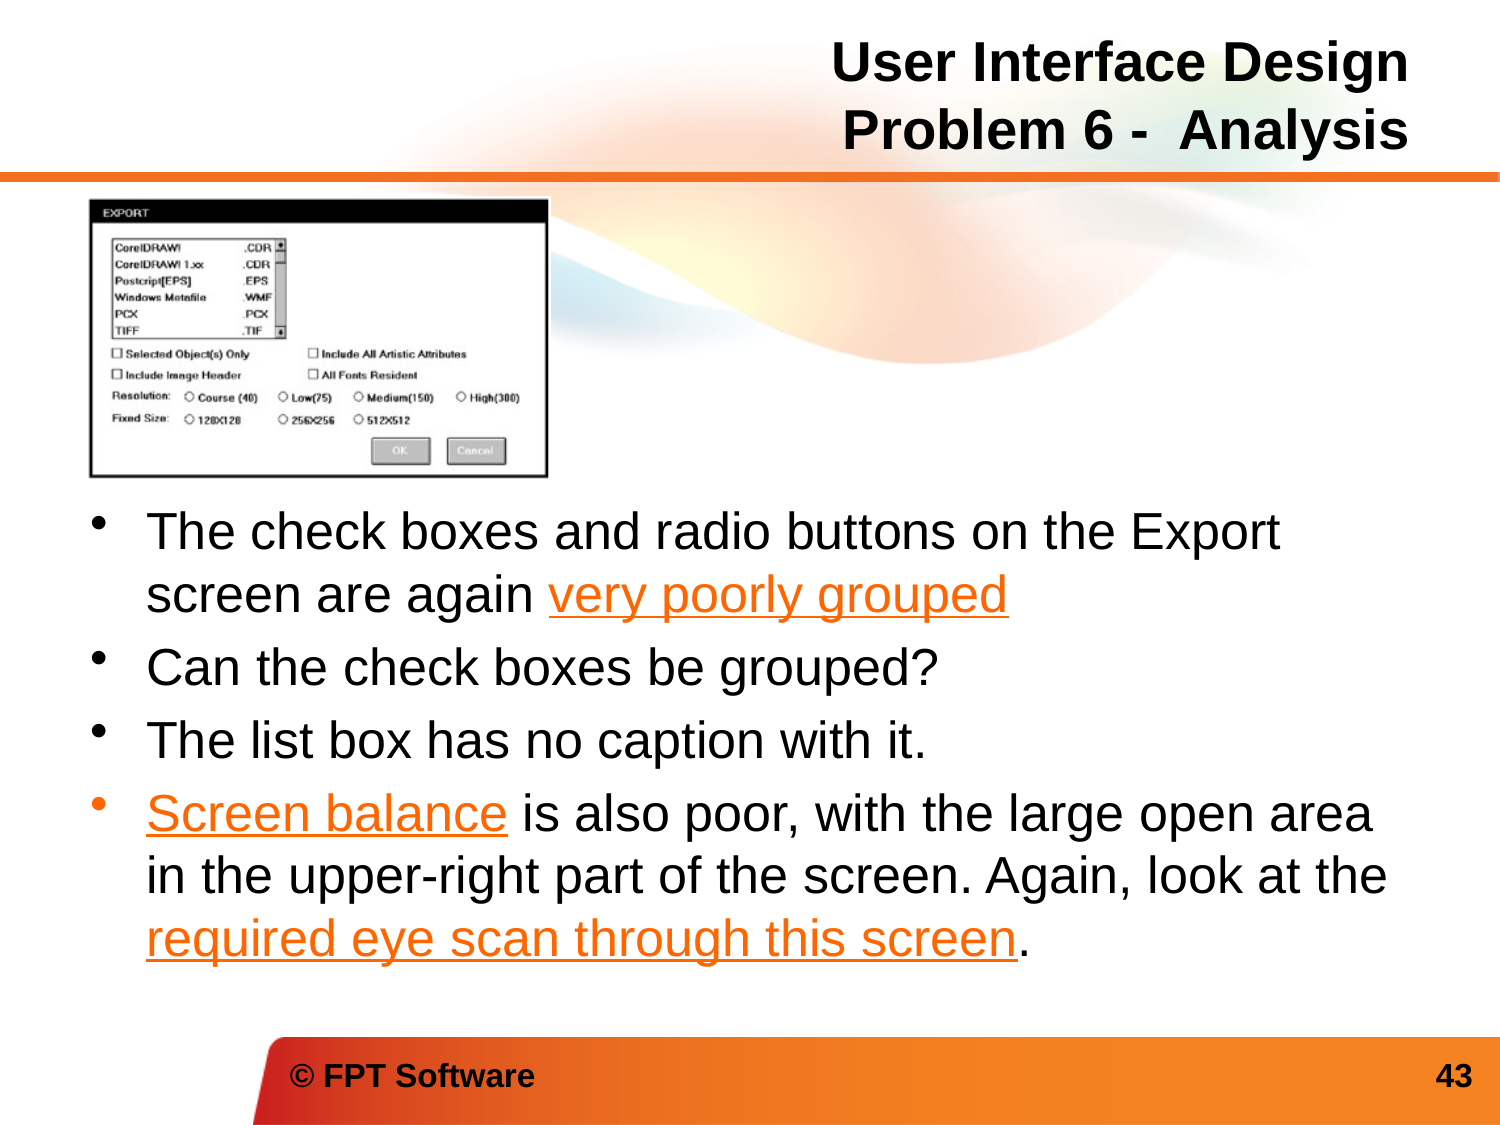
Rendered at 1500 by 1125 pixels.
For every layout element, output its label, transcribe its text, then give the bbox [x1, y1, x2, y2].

picture [253, 1037, 1500, 1125]
title User Interface Design Problem 6 - Analysis [437, 24, 1425, 161]
list The check boxes and radio buttons on the Export screen are again very poorly grouped Can the check boxes be grouped? The list box has no caption with it. Screen balance is also poor, with the large open area in the upper-right part of the screen. Again, look at the required eye scan through this screen. [75, 490, 1425, 1032]
picture [0, 0, 1500, 486]
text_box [86, 195, 551, 481]
